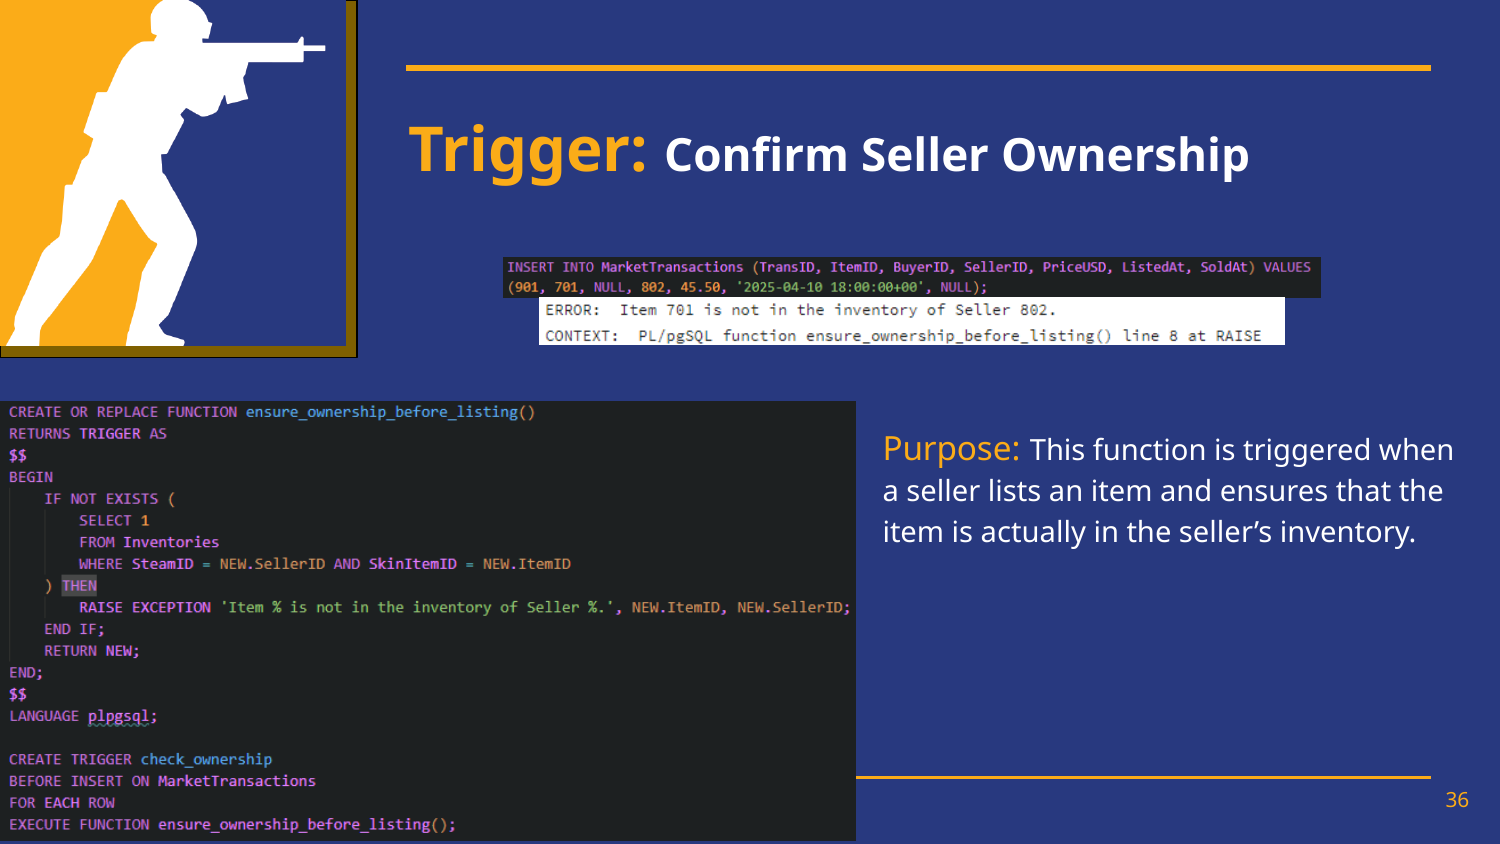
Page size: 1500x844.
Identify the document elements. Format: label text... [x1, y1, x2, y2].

slide_number ‹#› [1394, 769, 1484, 834]
picture [0, 401, 856, 841]
list Purpose: This function is triggered when a seller lists an item and ensures that the item is actually in the seller’s inventory. [867, 406, 1484, 740]
picture [0, 0, 346, 346]
title Trigger: Confirm Seller Ownership [393, 94, 1431, 199]
picture [503, 257, 1321, 345]
